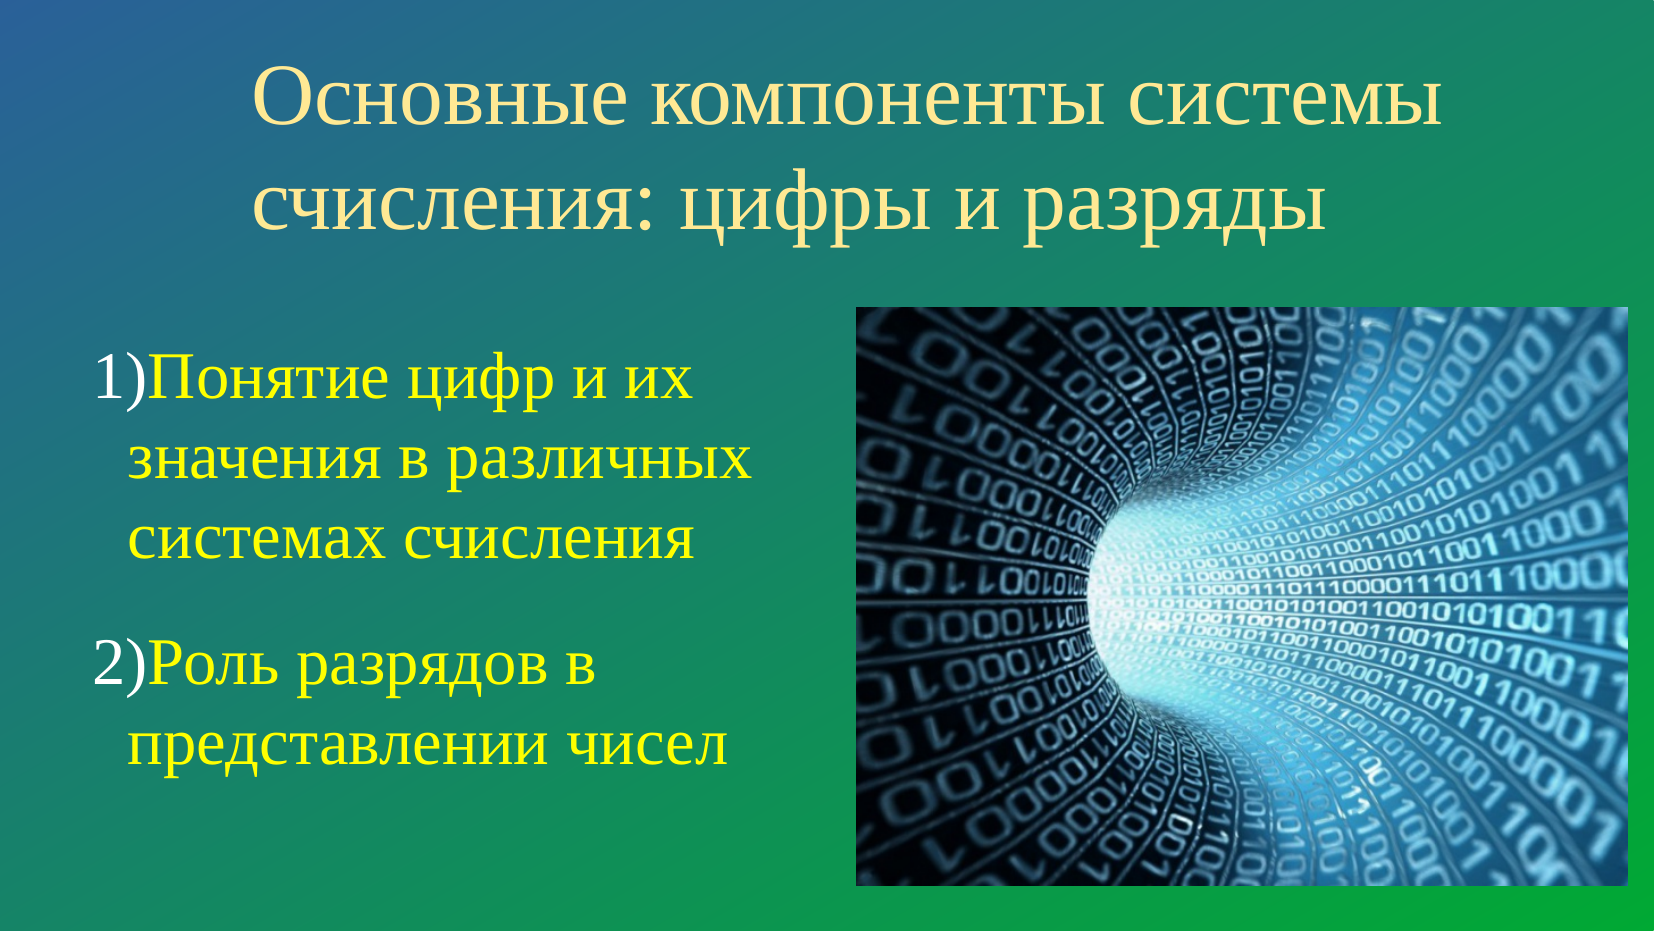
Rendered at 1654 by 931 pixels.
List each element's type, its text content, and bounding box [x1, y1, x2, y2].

picture [856, 307, 1628, 886]
text_box Основные компоненты системы счисления: цифры и разряды [236, 29, 1506, 306]
text_box Понятие цифр и их значения в различных системах счисления Роль разрядов в представлении чисел [77, 324, 798, 802]
